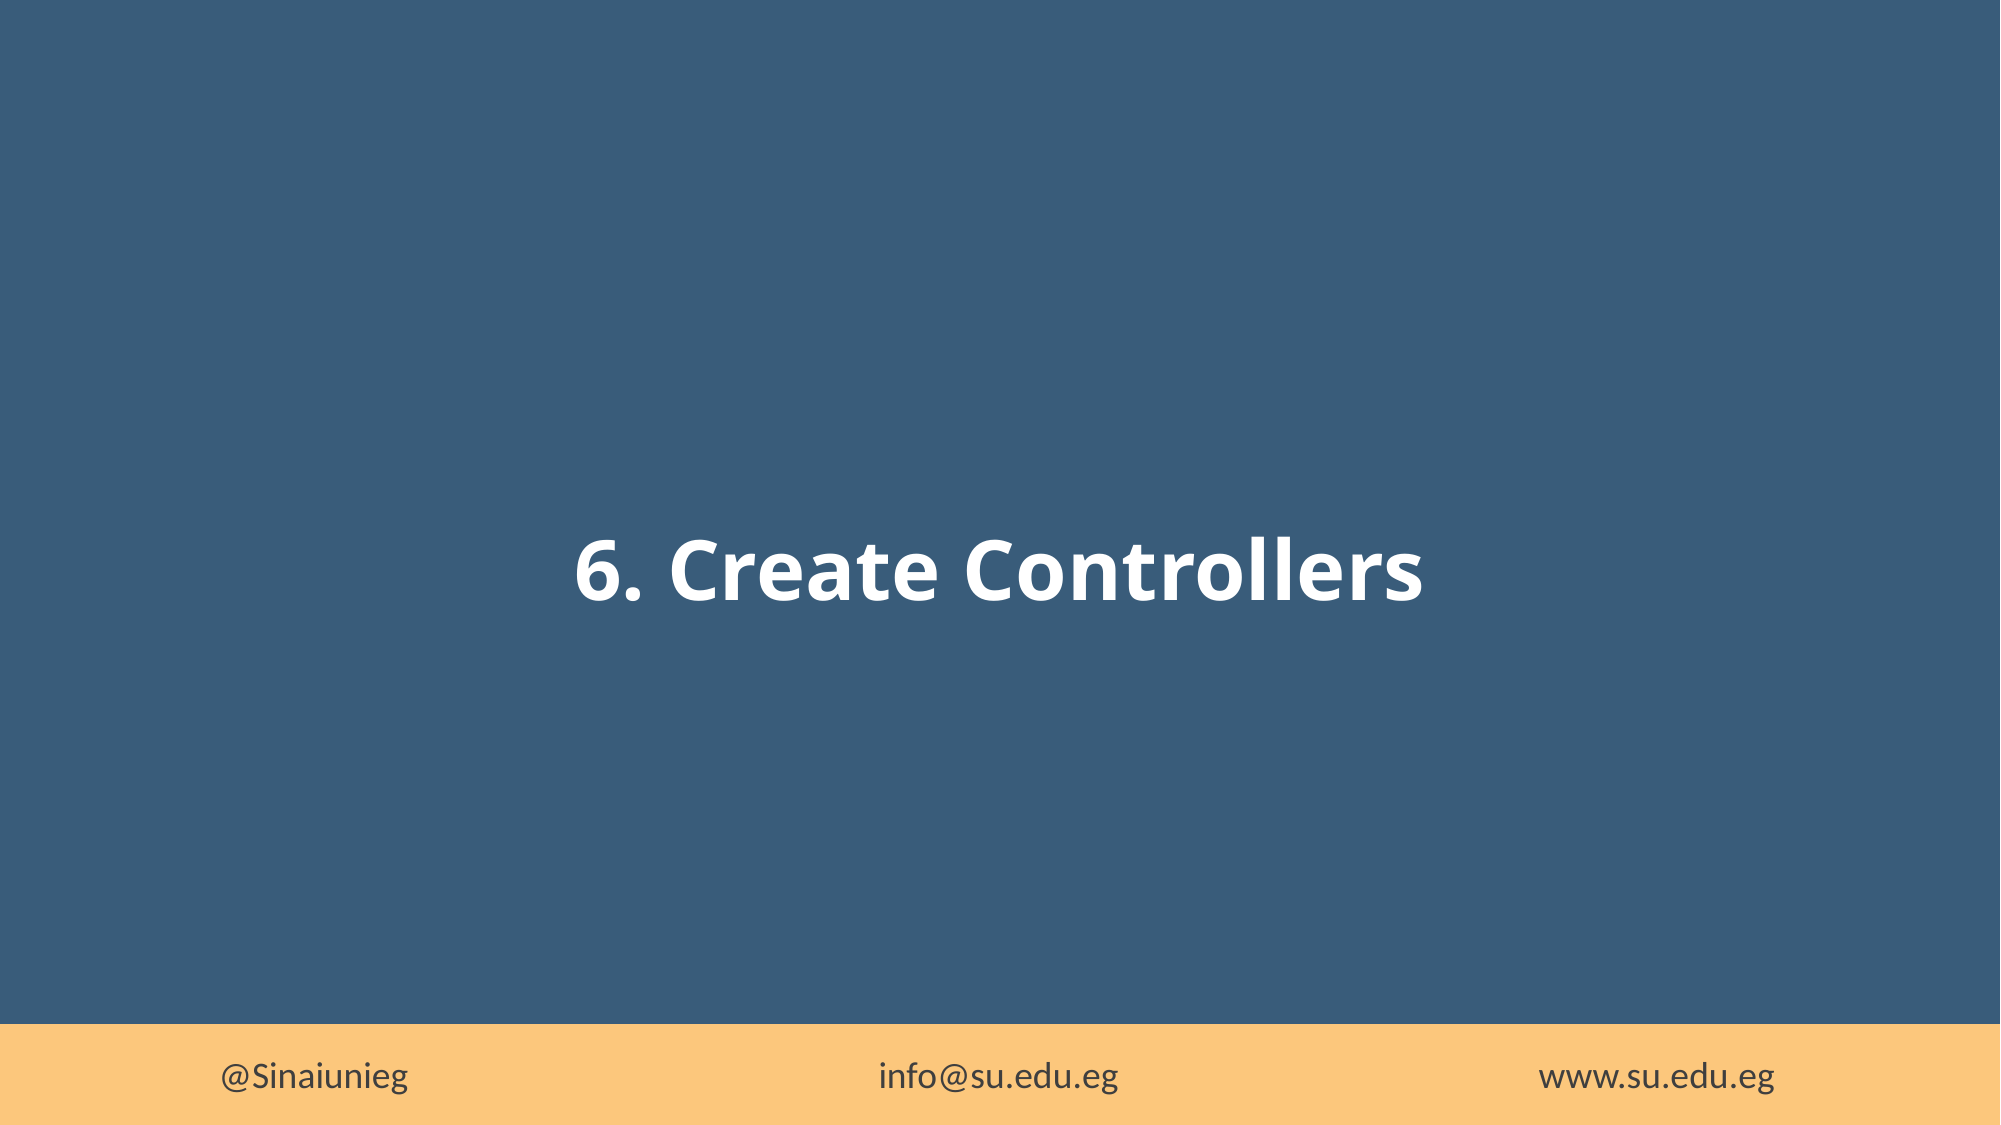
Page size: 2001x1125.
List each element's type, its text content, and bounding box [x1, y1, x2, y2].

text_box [0, 1023, 2000, 1125]
text_box 6. Create Controllers [219, 509, 1781, 625]
text_box [0, 0, 2000, 1023]
